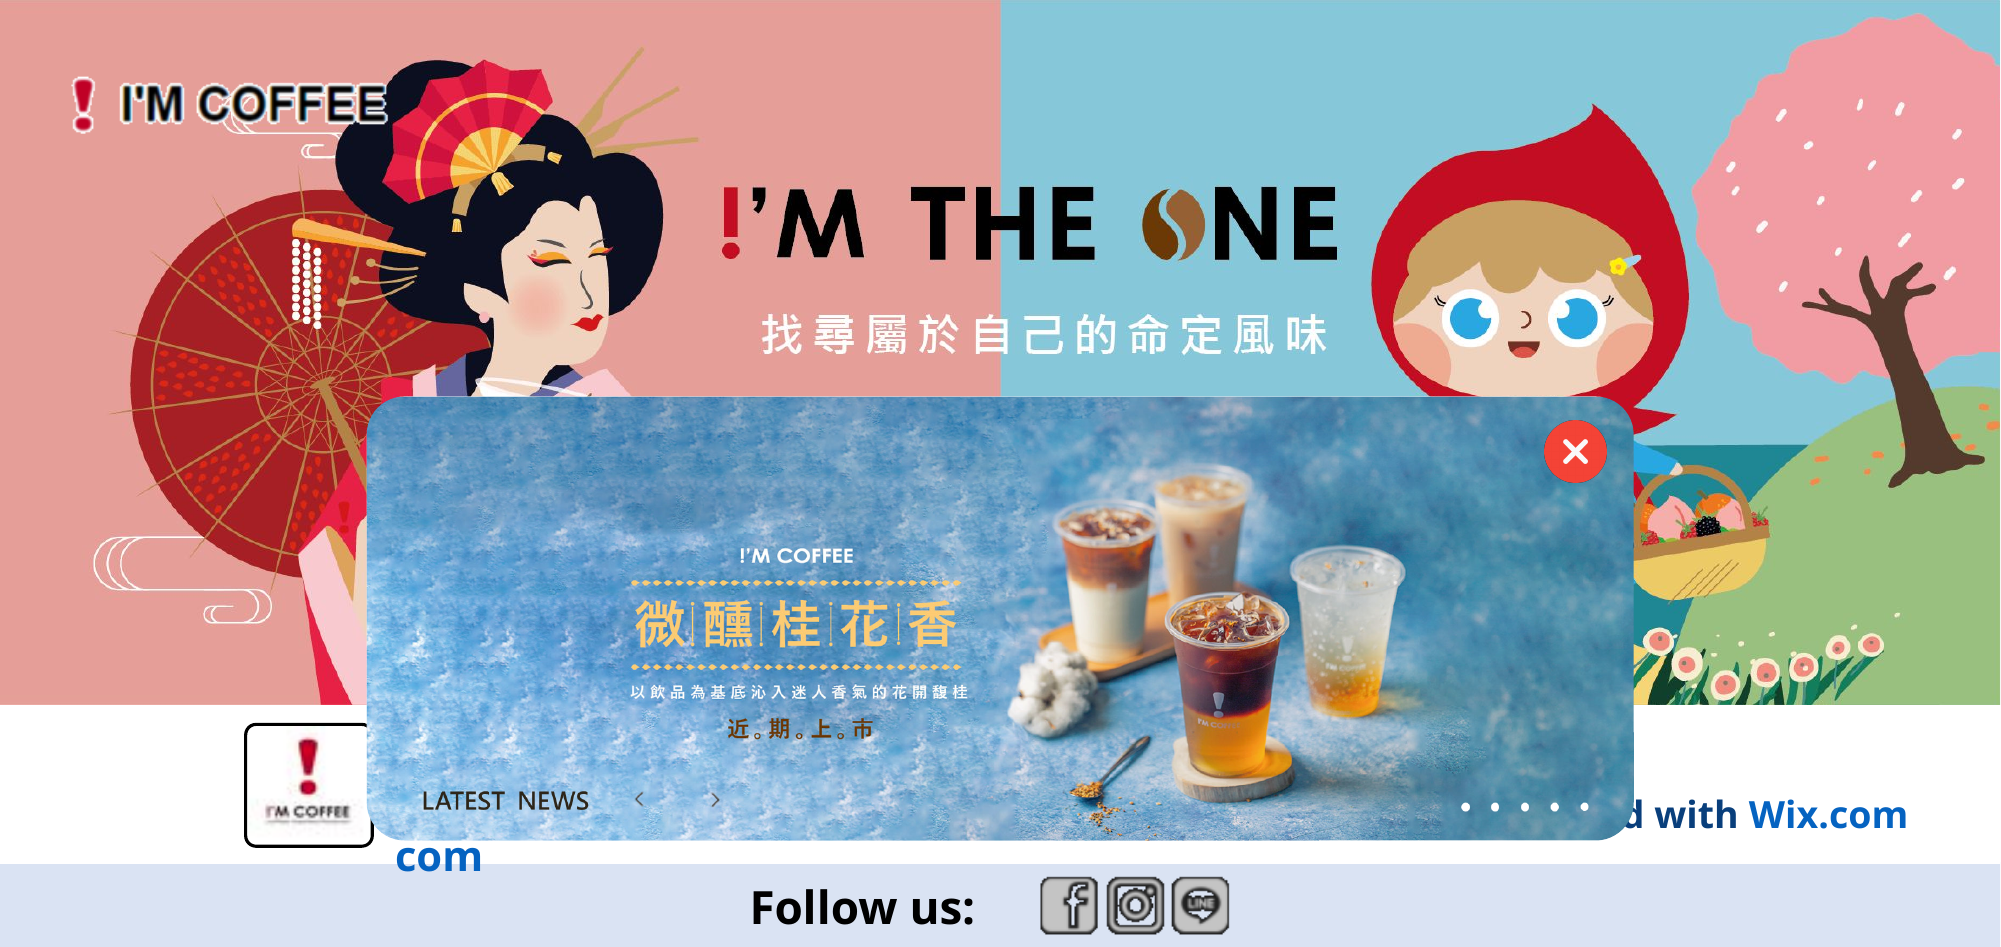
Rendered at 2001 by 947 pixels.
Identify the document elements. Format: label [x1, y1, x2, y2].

text_box [0, 864, 2001, 947]
picture [0, 0, 2001, 705]
text_box [0, 706, 2001, 864]
text_box [366, 396, 1634, 841]
